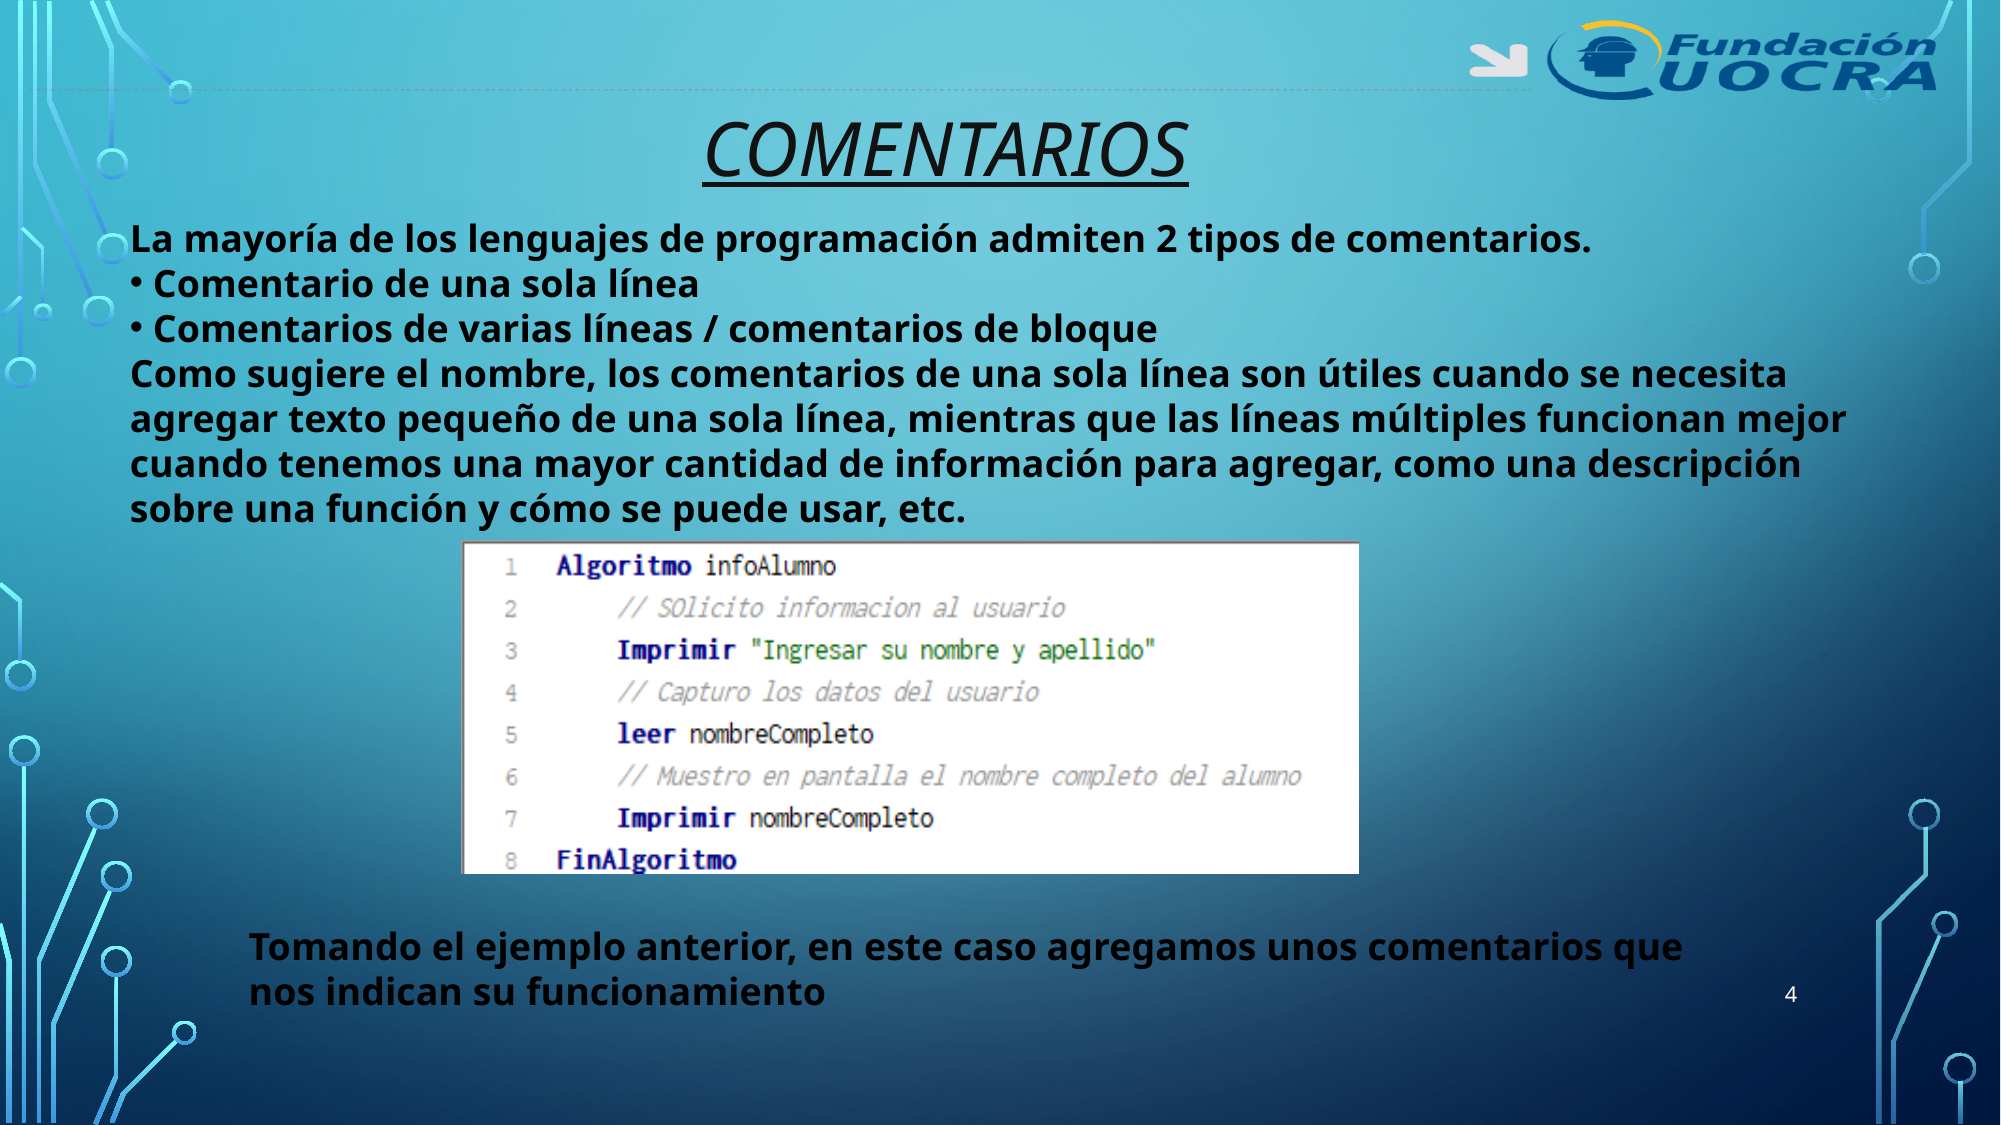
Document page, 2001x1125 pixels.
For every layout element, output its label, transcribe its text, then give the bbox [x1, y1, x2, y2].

text_box Tomando el ejemplo anterior, en este caso agregamos unos comentarios que nos indican su funcionamiento [233, 915, 1738, 1020]
slide_number 4 [1685, 965, 1813, 1025]
picture [28, 20, 1936, 101]
text_box La mayoría de los lenguajes de programación admiten 2 tipos de comentarios. Comentario de una sola línea Comentarios de varias líneas / comentarios de bloque Como sugiere el nombre, los comentarios de una sola línea son útiles cuando se necesita agregar texto pequeño de una sola línea, mientras que las líneas múltiples funcionan mejor cuando tenemos una mayor cantidad de información para agregar, como una descripción sobre una función y cómo se puede usar, etc. [115, 207, 1914, 582]
picture [461, 540, 1359, 874]
text_box COMENTARIOS [424, 101, 1466, 207]
